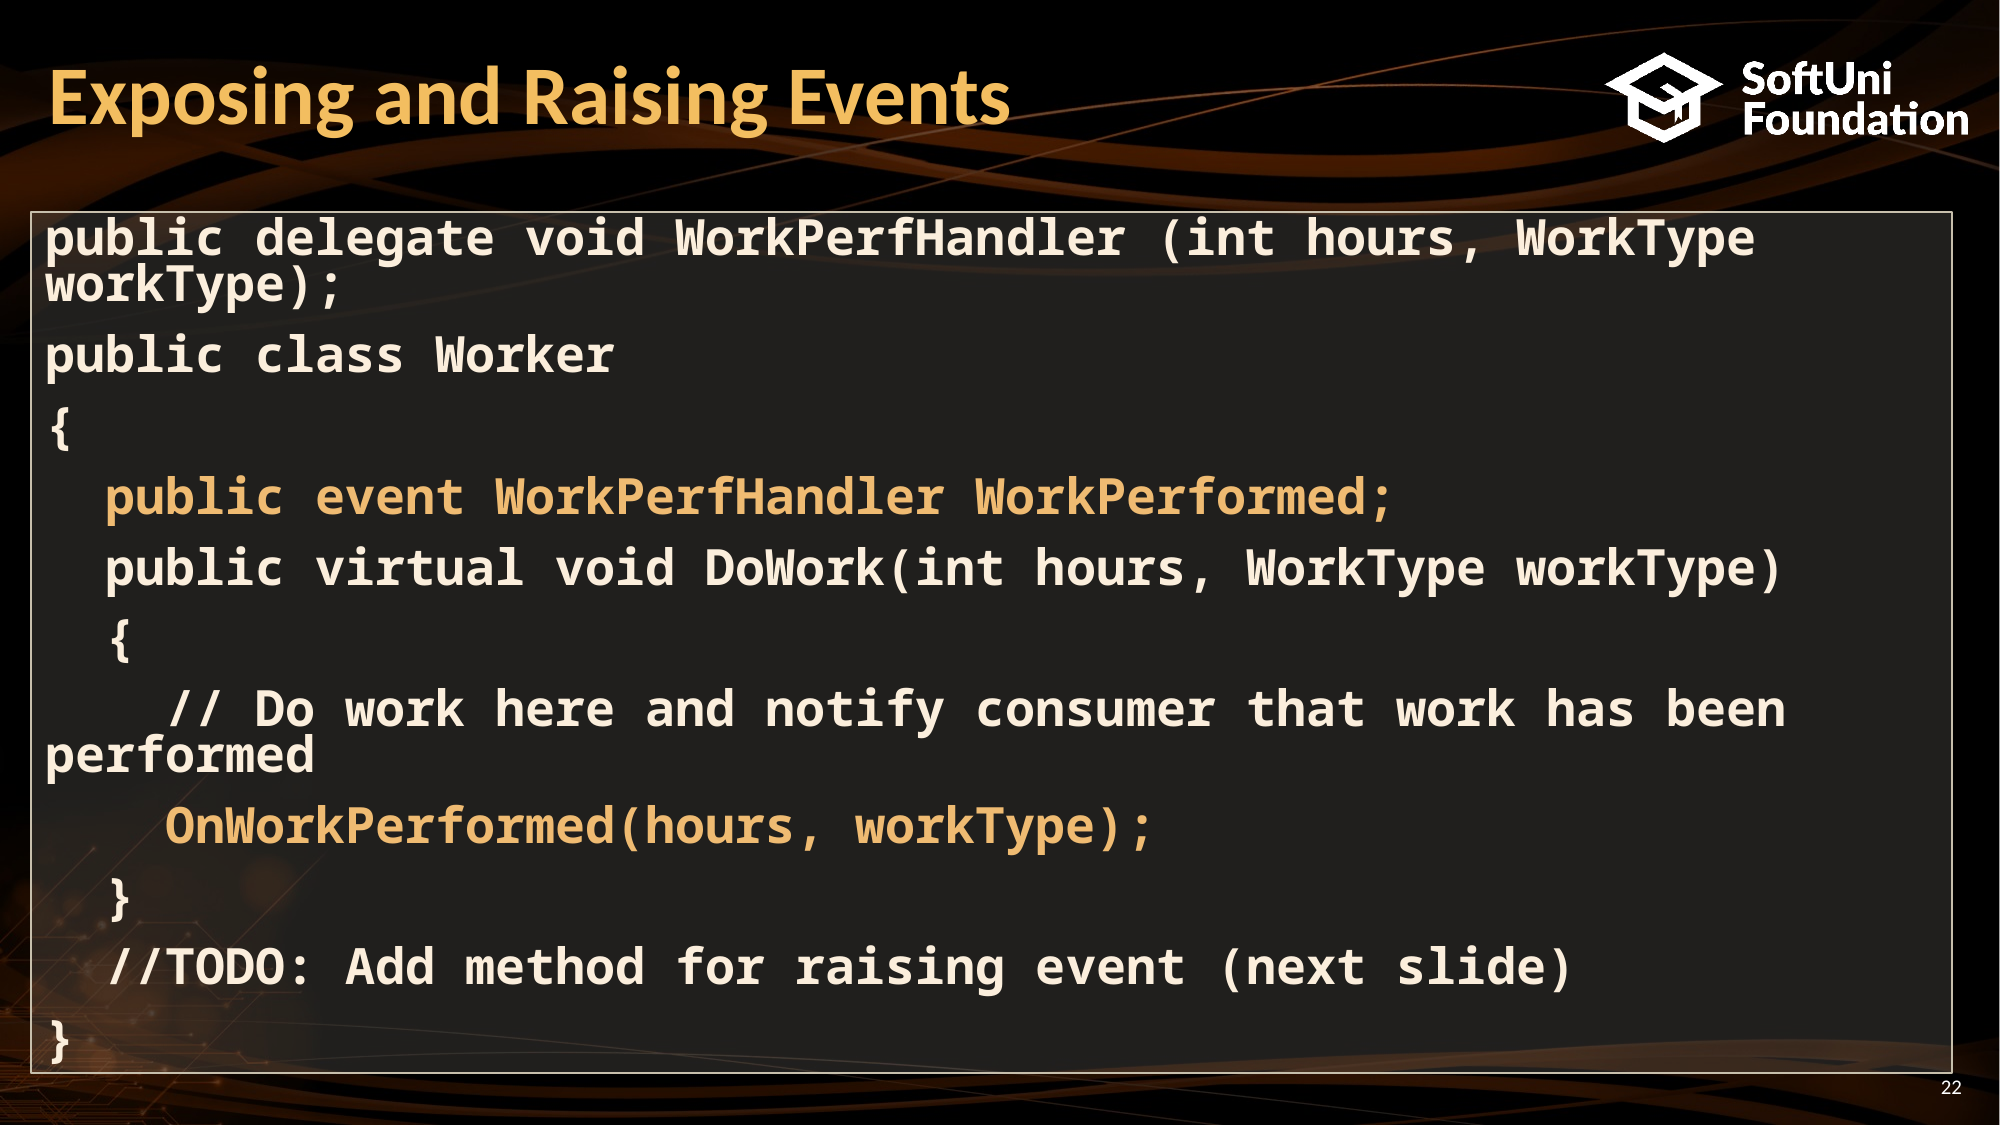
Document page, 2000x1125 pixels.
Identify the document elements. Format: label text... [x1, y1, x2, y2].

slide_number 22 [1897, 1070, 1968, 1103]
title Exposing and Raising Events [30, 6, 1602, 189]
picture [0, 0, 2000, 1125]
text_box public delegate void WorkPerfHandler (int hours, WorkType workType); public class Worker { public event WorkPerfHandler WorkPerformed; public virtual void DoWork(int hours, WorkType workType) { // Do work here and notify consumer that work has been performed OnWorkPerformed(hours, workType); } //TODO: Add method for raising event (next slide) } [30, 212, 1953, 1074]
